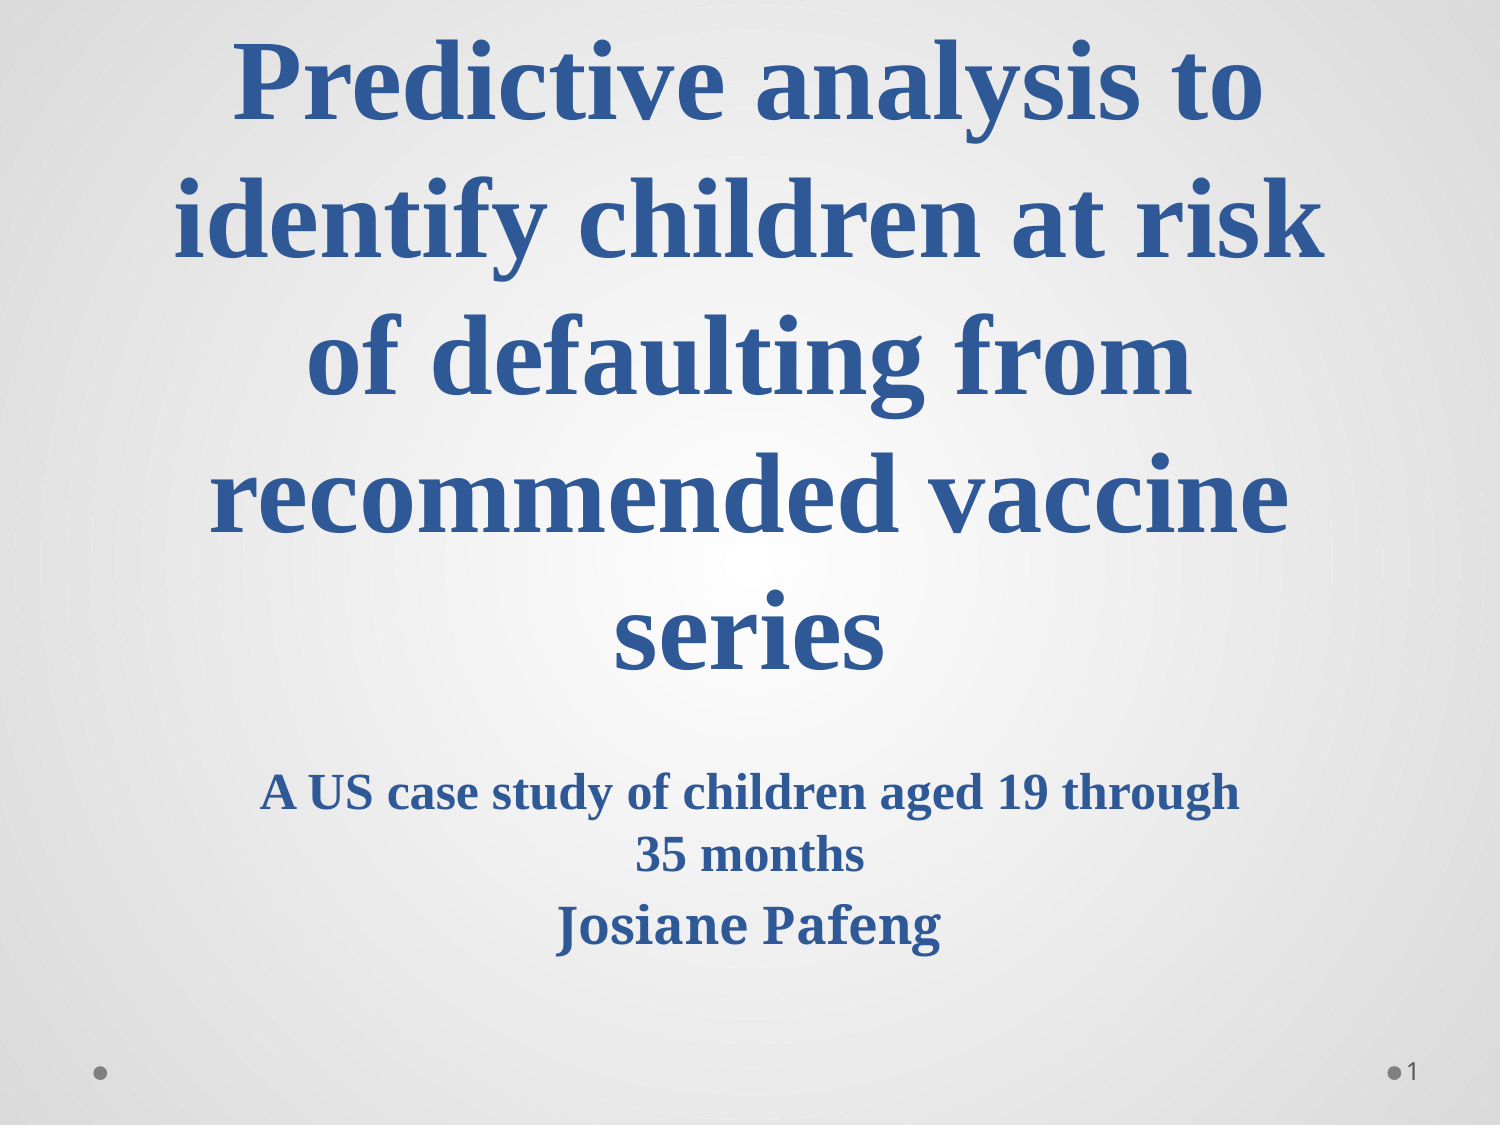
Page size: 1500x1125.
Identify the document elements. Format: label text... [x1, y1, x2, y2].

slide_number 1 [1401, 1042, 1494, 1103]
subtitle A US case study of children aged 19 through 35 months Josiane Pafeng [225, 750, 1275, 1000]
title Predictive analysis to identify children at risk of defaulting from recommended vaccine series [112, 99, 1388, 700]
